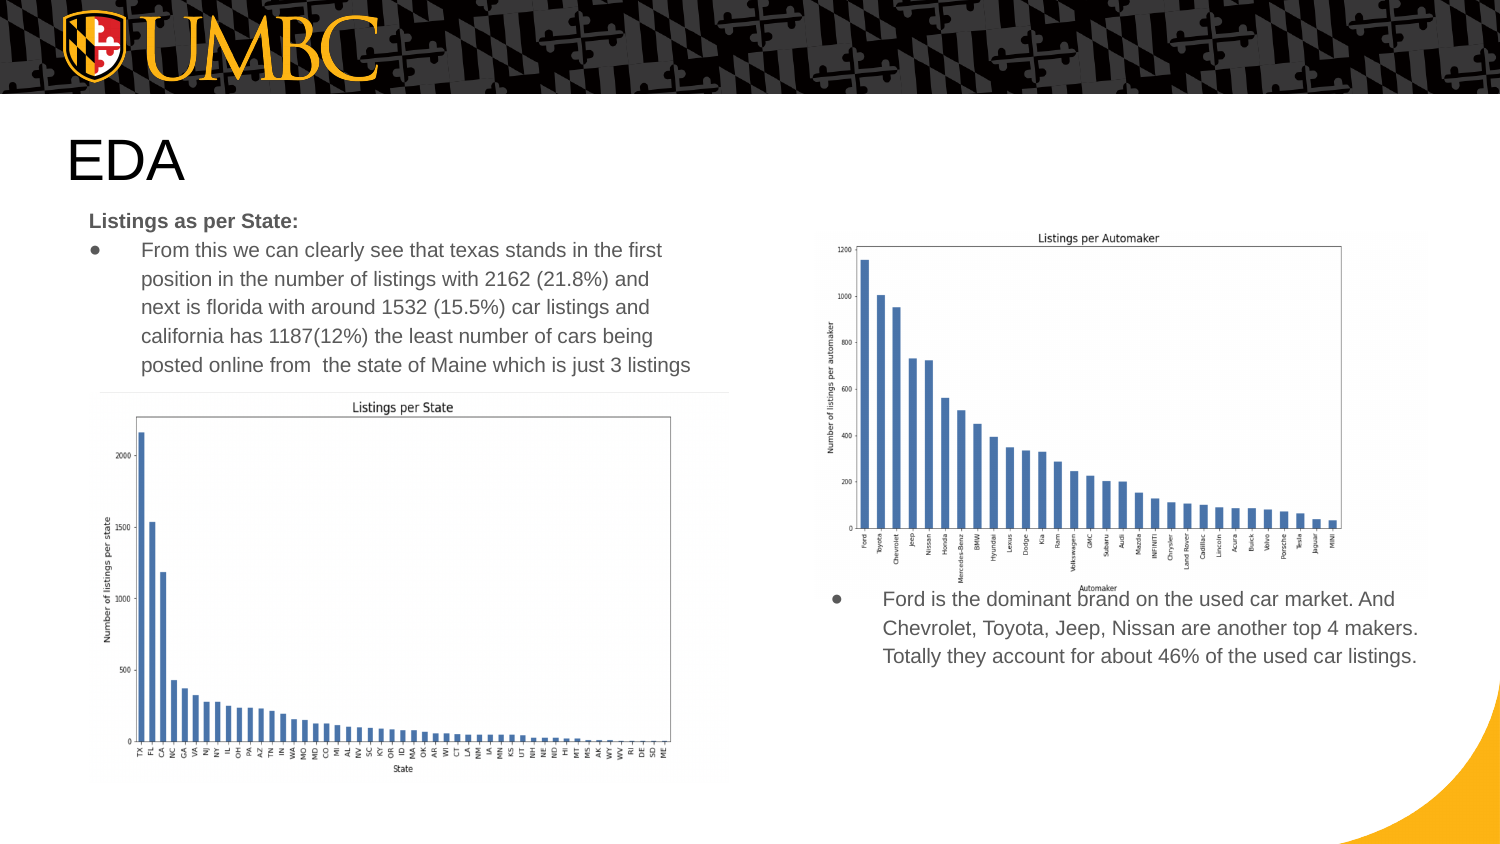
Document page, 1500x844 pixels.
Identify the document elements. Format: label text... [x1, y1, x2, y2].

title EDA [51, 106, 1449, 201]
picture [89, 392, 729, 784]
picture [1338, 679, 1500, 844]
picture [813, 231, 1428, 599]
picture [0, 0, 1500, 94]
list Listings as per State: From this we can clearly see that texas stands in the first position in the number of listings with 2162 (21.8%) and next is florida with around 1532 (15.5%) car listings and california has 1187(12%) the least number of cars being posted online from the state of Maine which is just 3 listings [51, 189, 708, 750]
list Ford is the dominant brand on the used car market. And Chevrolet, Toyota, Jeep, Nissan are another top 4 makers. Totally they account for about 46% of the used car listings. [792, 170, 1449, 771]
